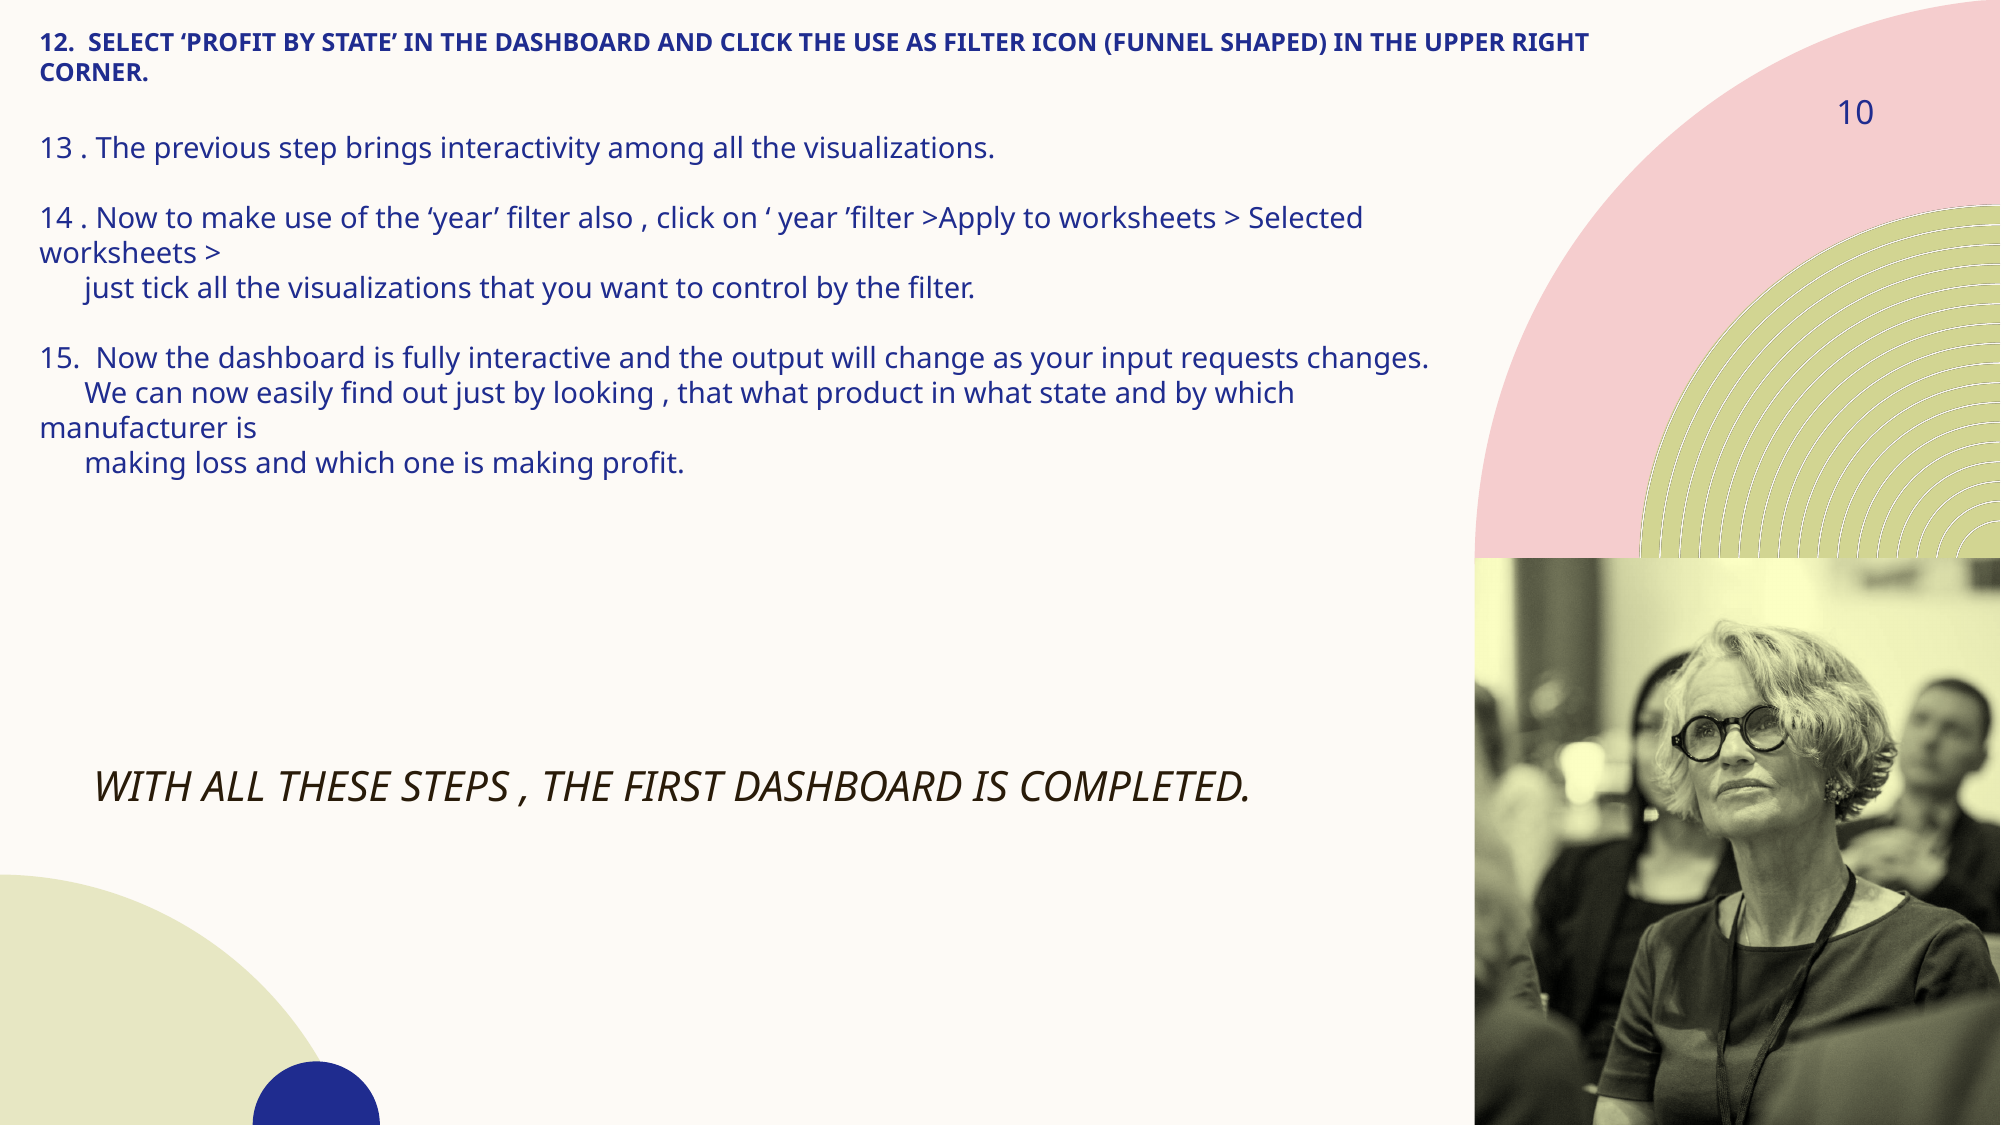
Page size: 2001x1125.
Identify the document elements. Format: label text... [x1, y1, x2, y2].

list 13 . The previous step brings interactivity among all the visualizations. 14 . Now to make use of the ‘year’ filter also , click on ‘ year ’filter >Apply to worksheets > Selected worksheets > just tick all the visualizations that you want to control by the filter. 15. Now the dashboard is fully interactive and the output will change as your input requests changes. We can now easily find out just by looking , that what product in what state and by which manufacturer is making loss and which one is making profit. WITH ALL THESE STEPS , THE FIRST DASHBOARD IS COMPLETED. [24, 128, 1461, 1054]
title 12. Select ‘profit by state’ in the dashboard and click the use as filter icon (funnel shaped) in the upper right corner. [24, 9, 1660, 87]
picture [1474, 204, 2001, 1125]
slide_number 10 [1712, 75, 1875, 153]
